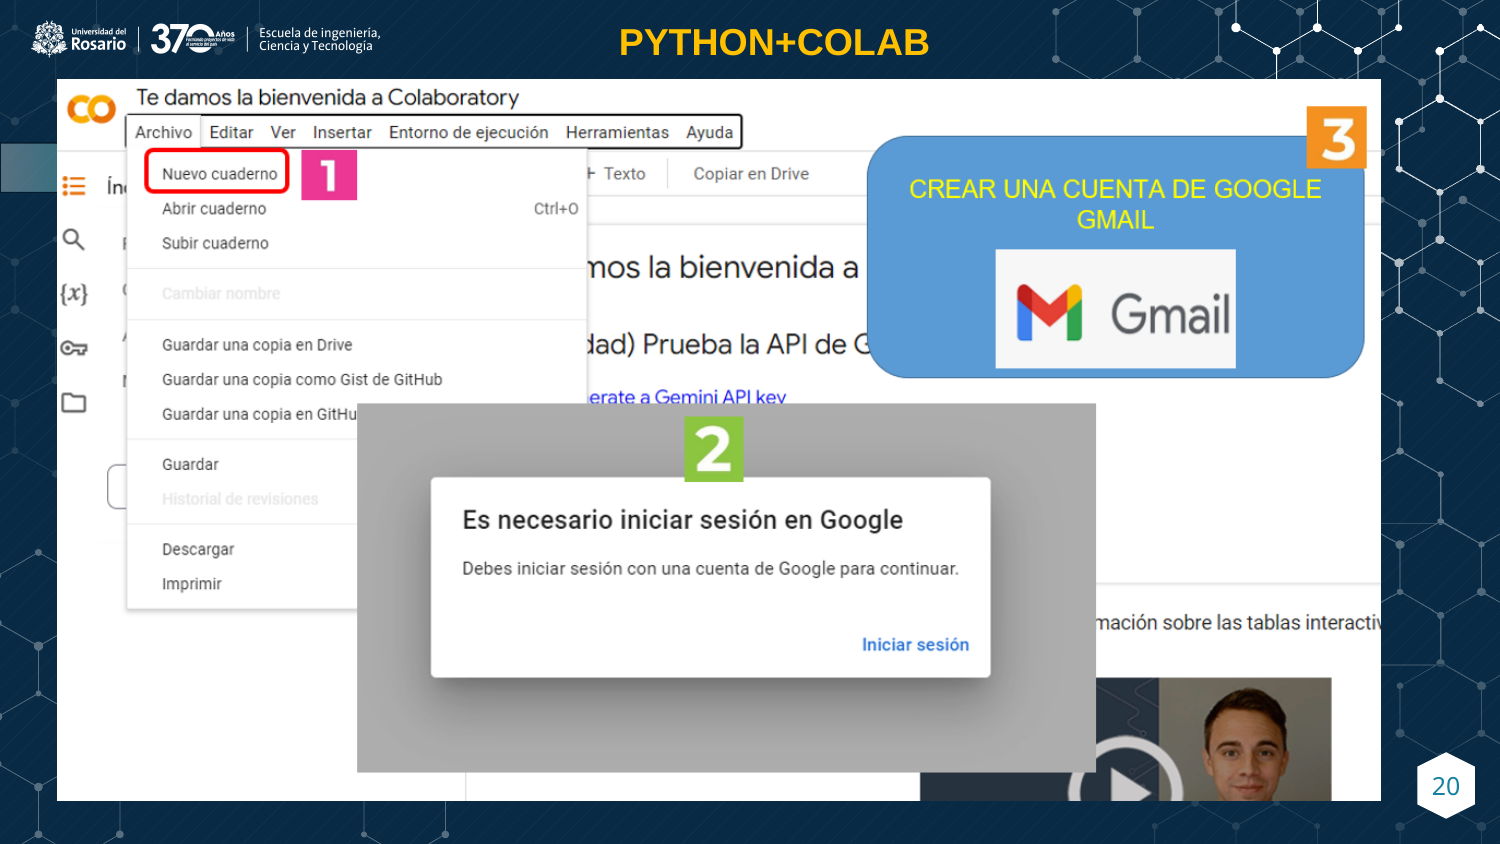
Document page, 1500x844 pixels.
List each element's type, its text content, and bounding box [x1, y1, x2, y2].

picture [57, 79, 1381, 801]
slide_number 20 [1417, 752, 1475, 819]
text_box PYTHON+COLAB [507, 10, 1042, 71]
picture [2, 2, 405, 72]
